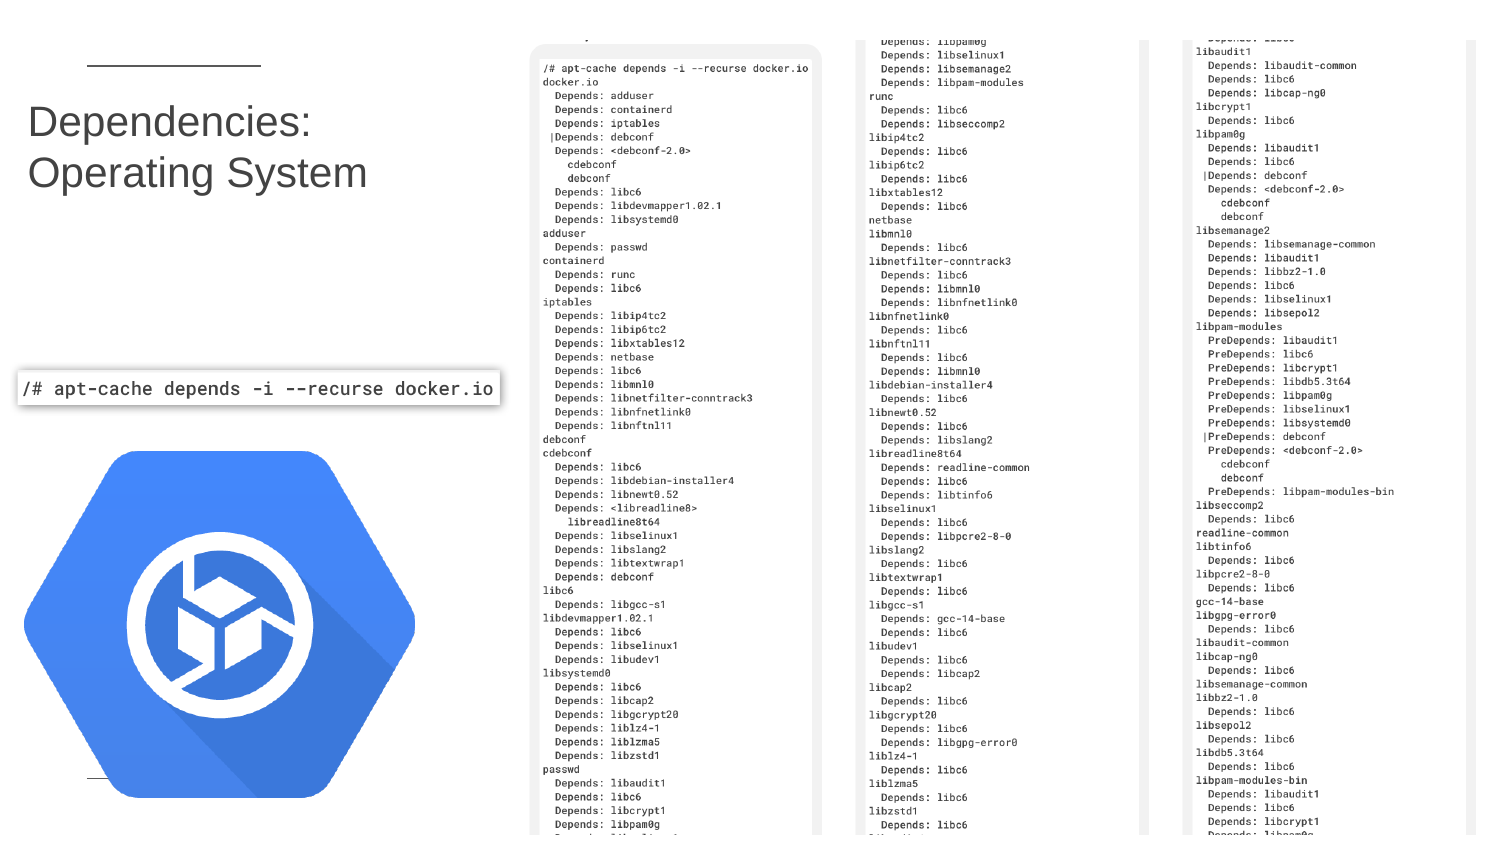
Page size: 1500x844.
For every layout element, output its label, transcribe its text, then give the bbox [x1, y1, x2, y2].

picture [17, 370, 501, 405]
title Dependencies: Operating System [27, 94, 519, 198]
picture [524, 40, 828, 835]
picture [851, 40, 1155, 835]
picture [1178, 40, 1482, 835]
picture [24, 429, 415, 819]
